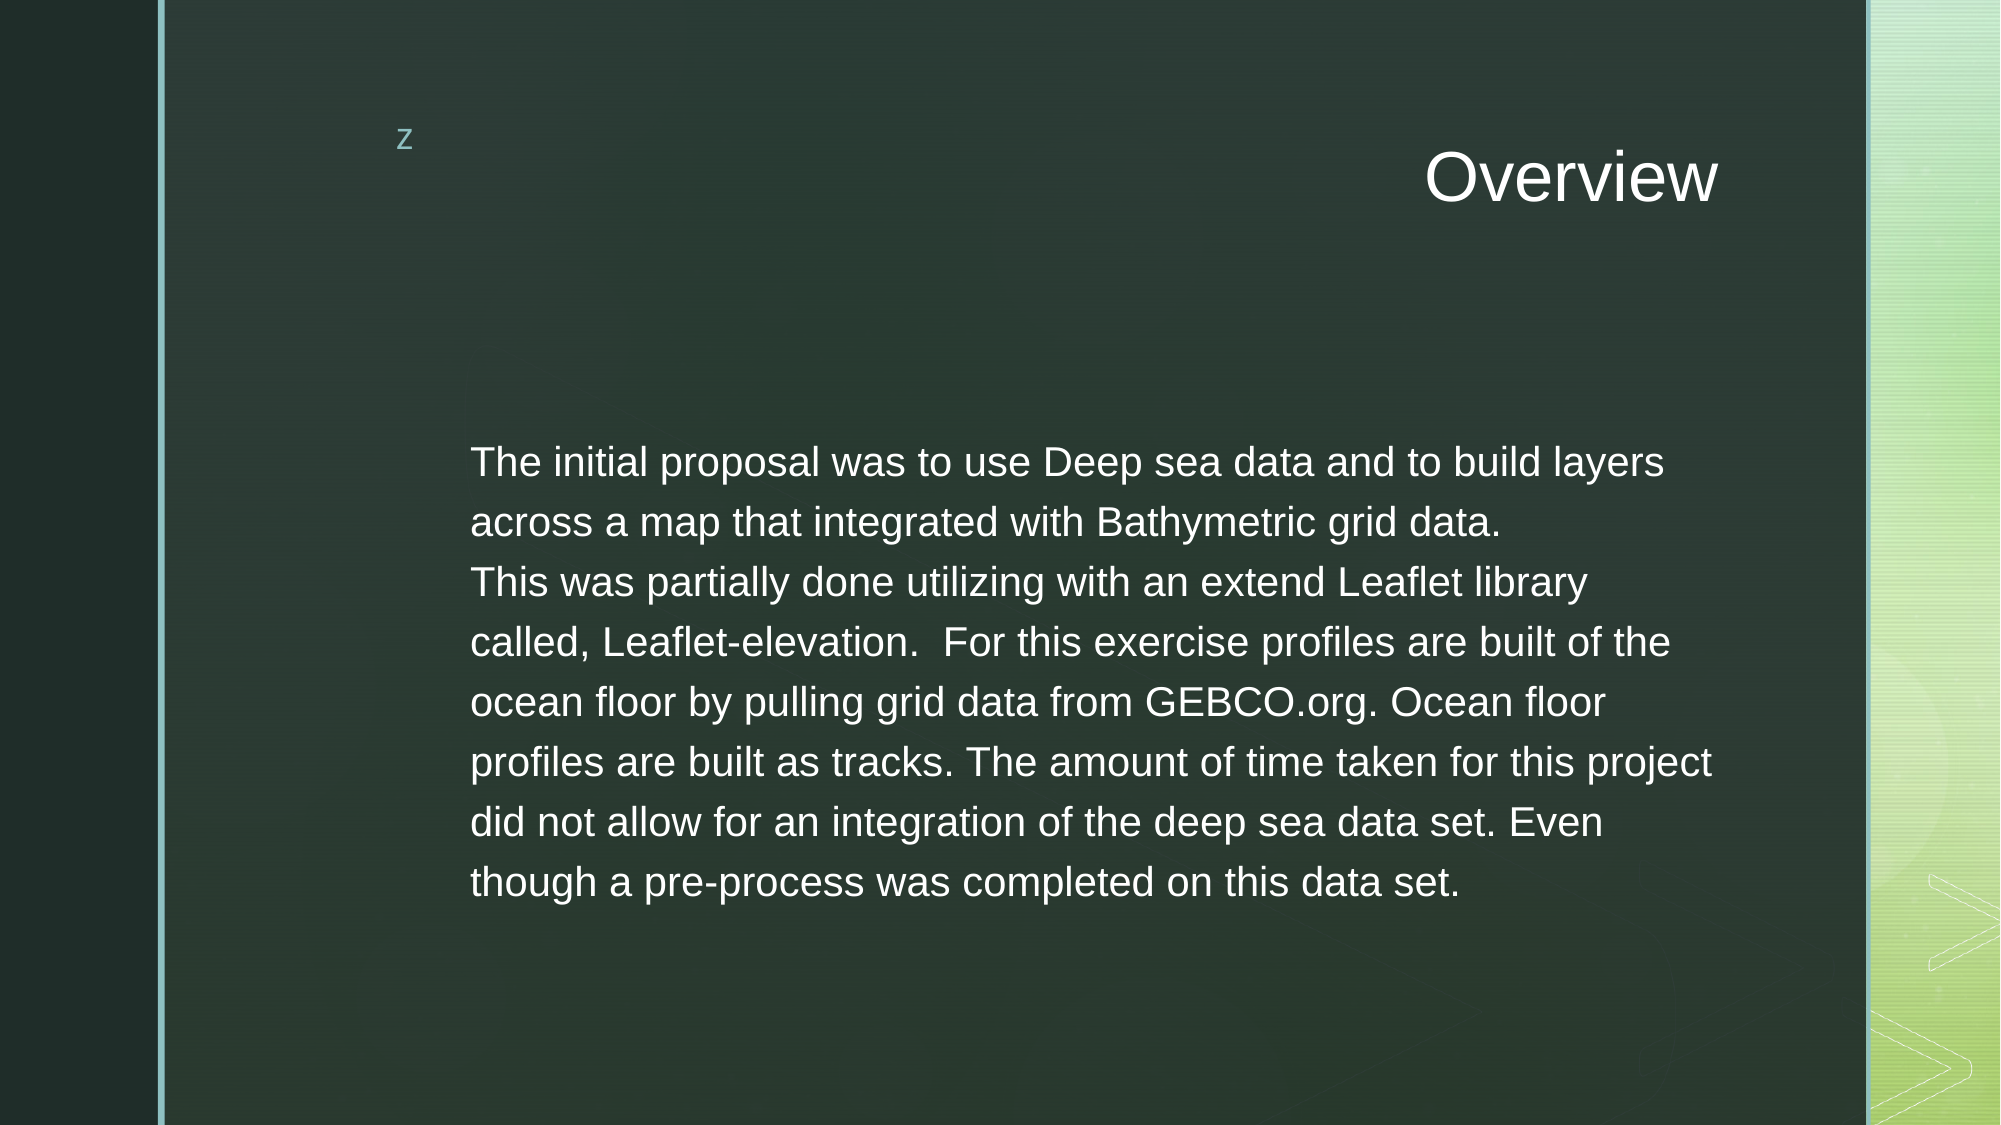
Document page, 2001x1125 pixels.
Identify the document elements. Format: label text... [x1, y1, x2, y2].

list The initial proposal was to use Deep sea data and to build layers across a map that integrated with Bathymetric grid data. This was partially done utilizing with an extend Leaflet library called, Leaflet-elevation. For this exercise profiles are built of the ocean floor by pulling grid data from GEBCO.org. Ocean floor profiles are built as tracks. The amount of time taken for this project did not allow for an integration of the deep sea data set. Even though a pre-process was completed on this data set. [454, 336, 1734, 993]
picture [1871, 0, 2001, 1125]
title Overview [428, 132, 1734, 310]
